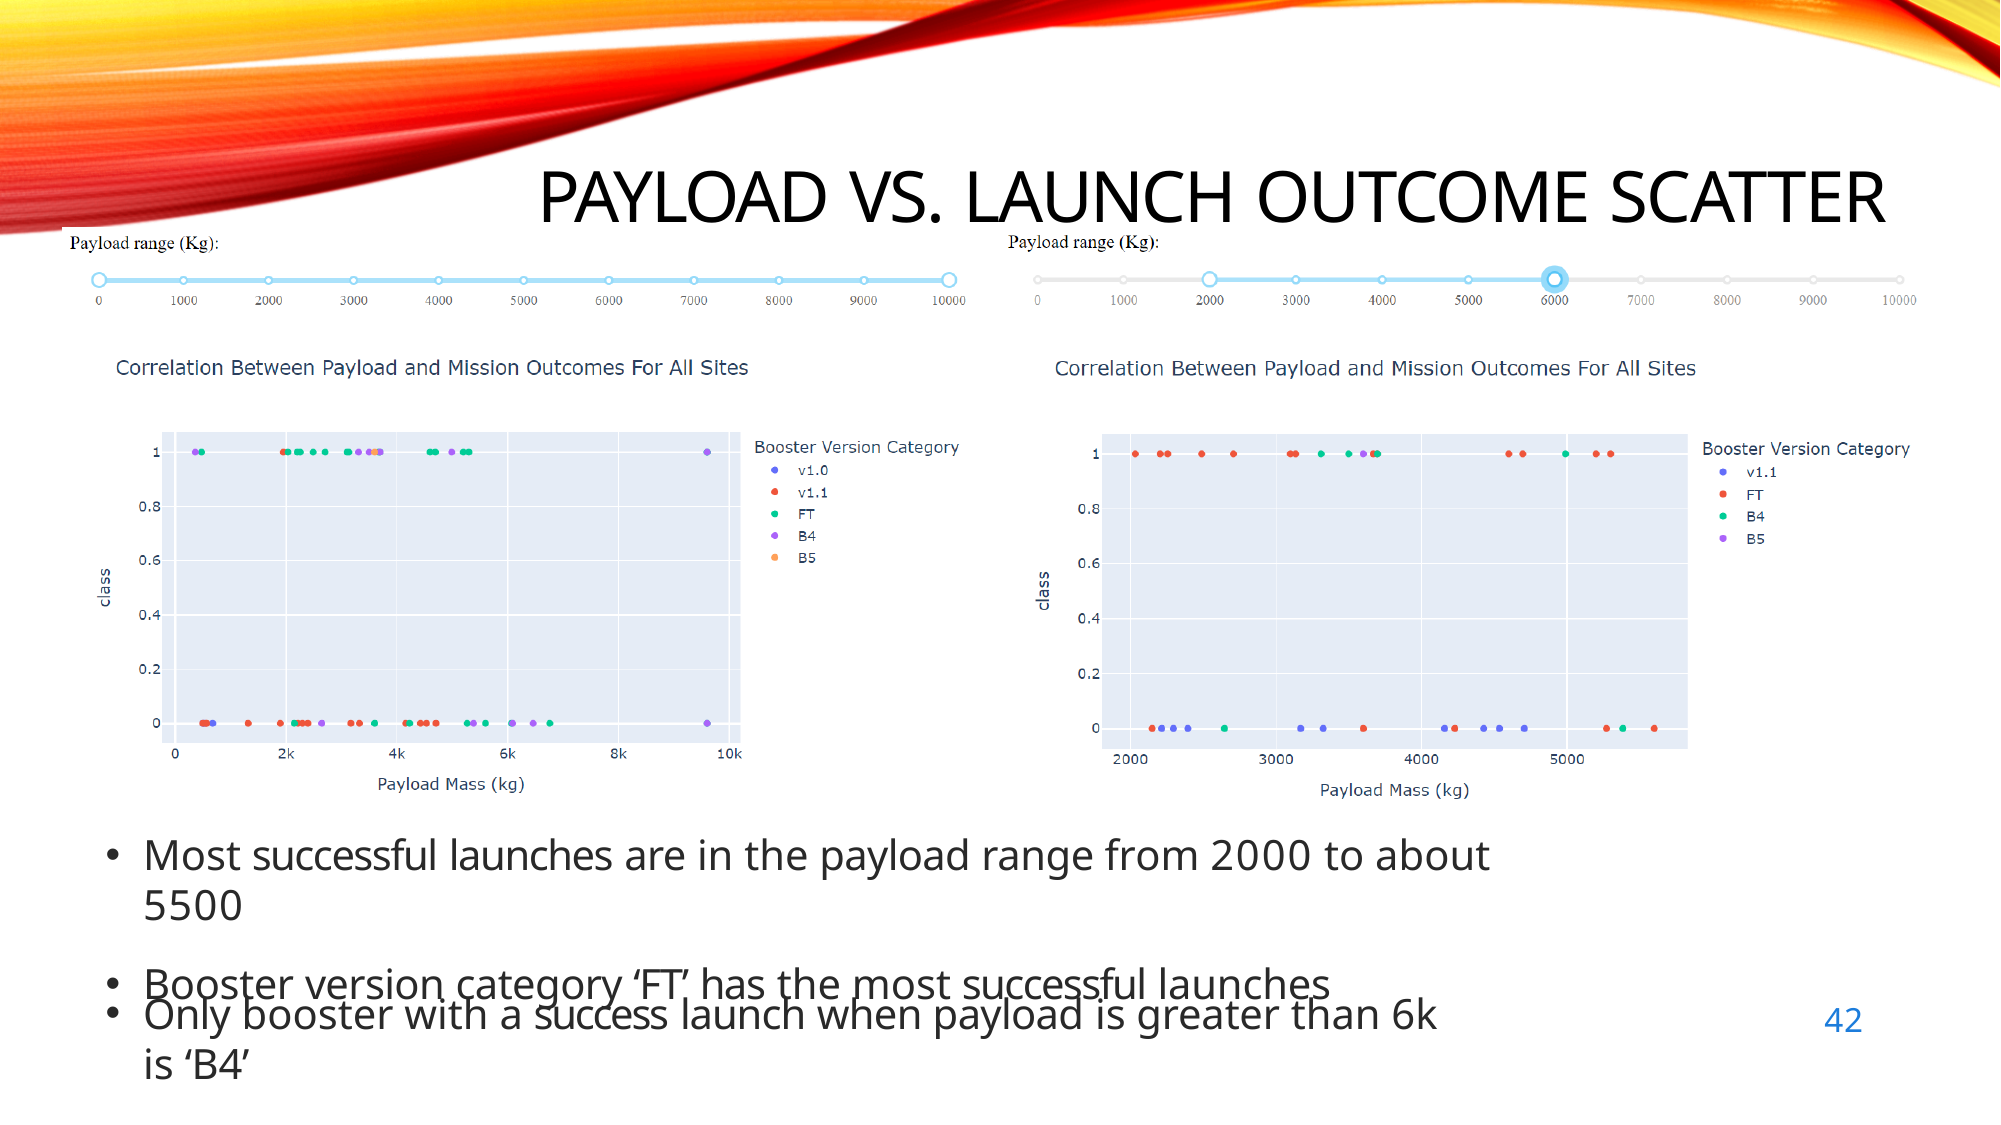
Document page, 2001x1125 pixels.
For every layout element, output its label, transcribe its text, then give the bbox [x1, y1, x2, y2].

title Payload vs. Launch Outcome Scatter Plot for All Sites [474, 132, 1888, 331]
picture [0, 0, 2000, 805]
text_box 42 [1822, 997, 1867, 1040]
text_box Only booster with a success launch when payload is greater than 6k is ‘B4’ [103, 985, 1479, 1088]
text_box Most successful launches are in the payload range from 2000 to about 5500 Booster version category ‘FT’ has the most successful launches [103, 798, 1521, 1009]
